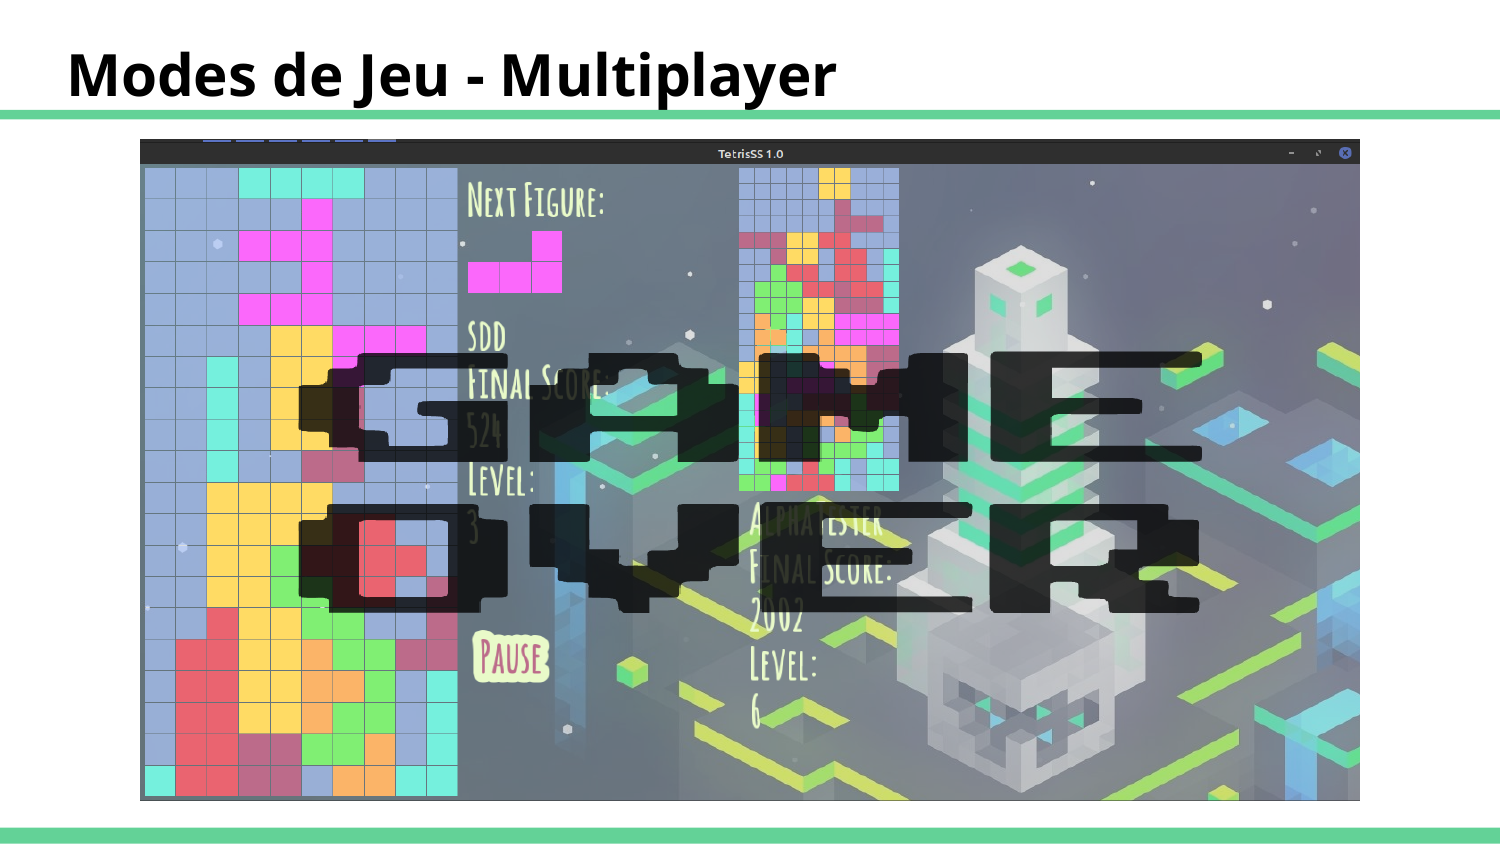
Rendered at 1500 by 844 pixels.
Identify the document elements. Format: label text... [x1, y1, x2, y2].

picture [139, 139, 1361, 801]
title Modes de Jeu - Multiplayer [51, 12, 1449, 107]
text_box [0, 109, 1500, 120]
